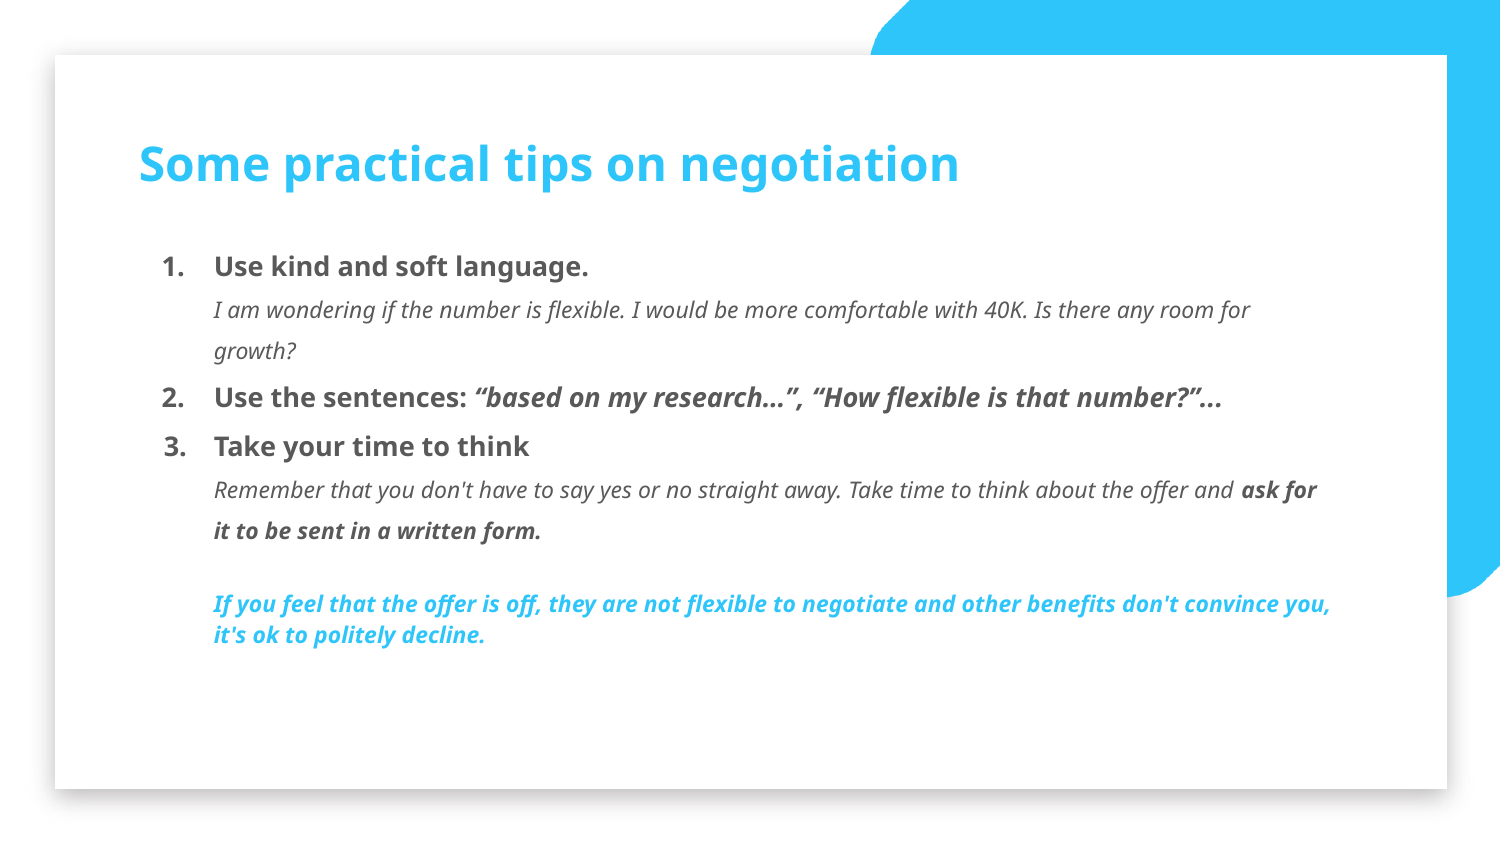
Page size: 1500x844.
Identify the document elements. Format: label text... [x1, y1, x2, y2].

text_box Use kind and soft language. I am wondering if the number is flexible. I would be more comfortable with 40K. Is there any room for growth? Use the sentences: “based on my research…”, “How flexible is that number?”... Take your time to think Remember that you don't have to say yes or no straight away. Take time to think about the offer and ask for it to be sent in a written form. If you feel that the offer is off, they are not flexible to negotiate and other benefits don't convince you, it's ok to politely decline. [123, 218, 1350, 727]
picture [0, 0, 1500, 844]
text_box Some practical tips on negotiation [123, 118, 1336, 200]
